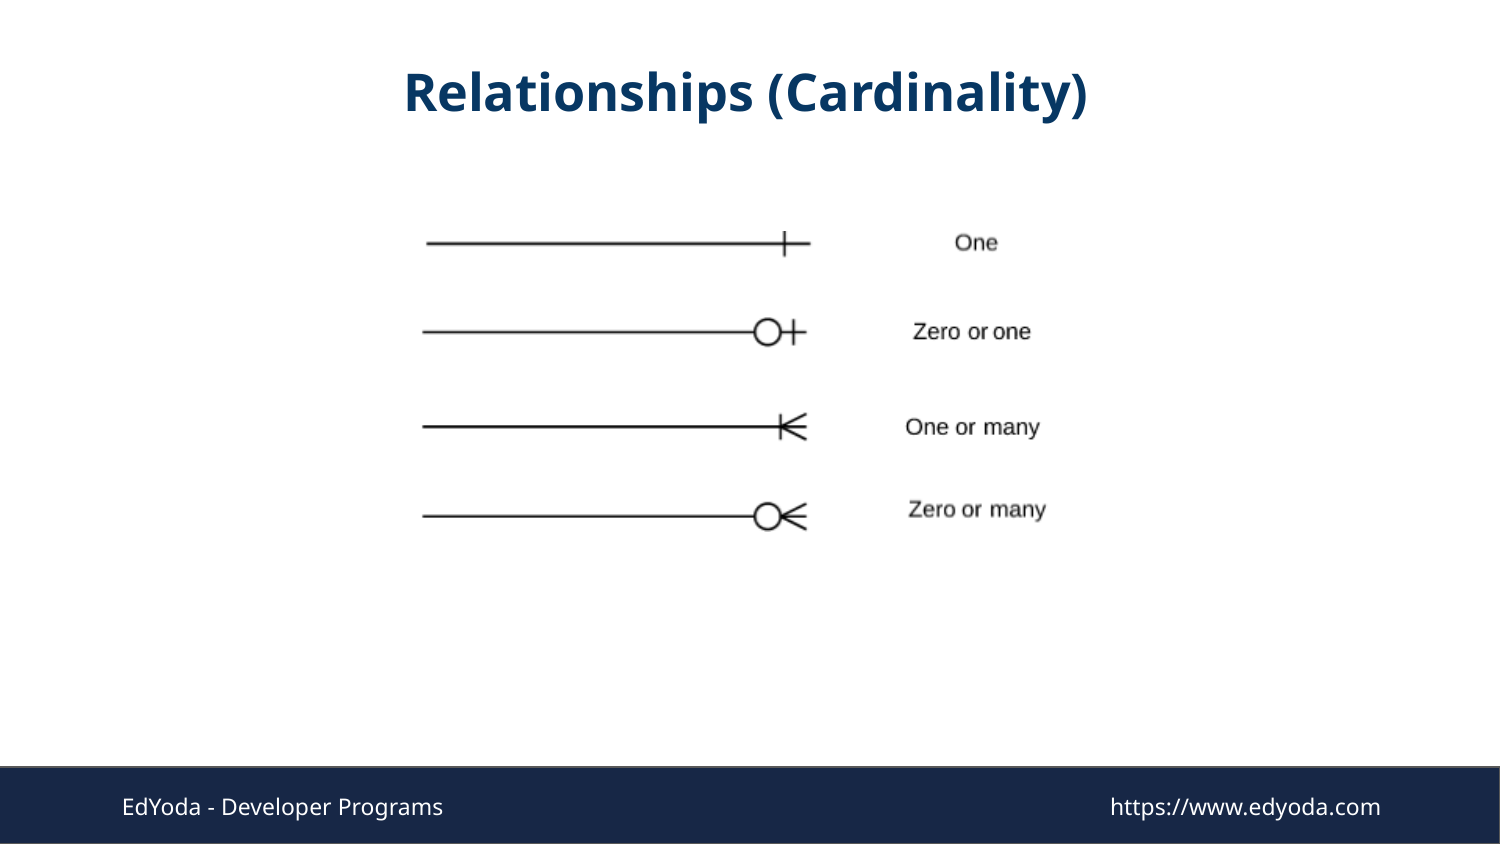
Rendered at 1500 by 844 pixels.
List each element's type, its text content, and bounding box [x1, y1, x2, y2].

text_box [0, 767, 1500, 844]
picture [420, 231, 1076, 532]
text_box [106, 776, 1398, 834]
title Relationships (Cardinality) [29, 35, 1462, 148]
